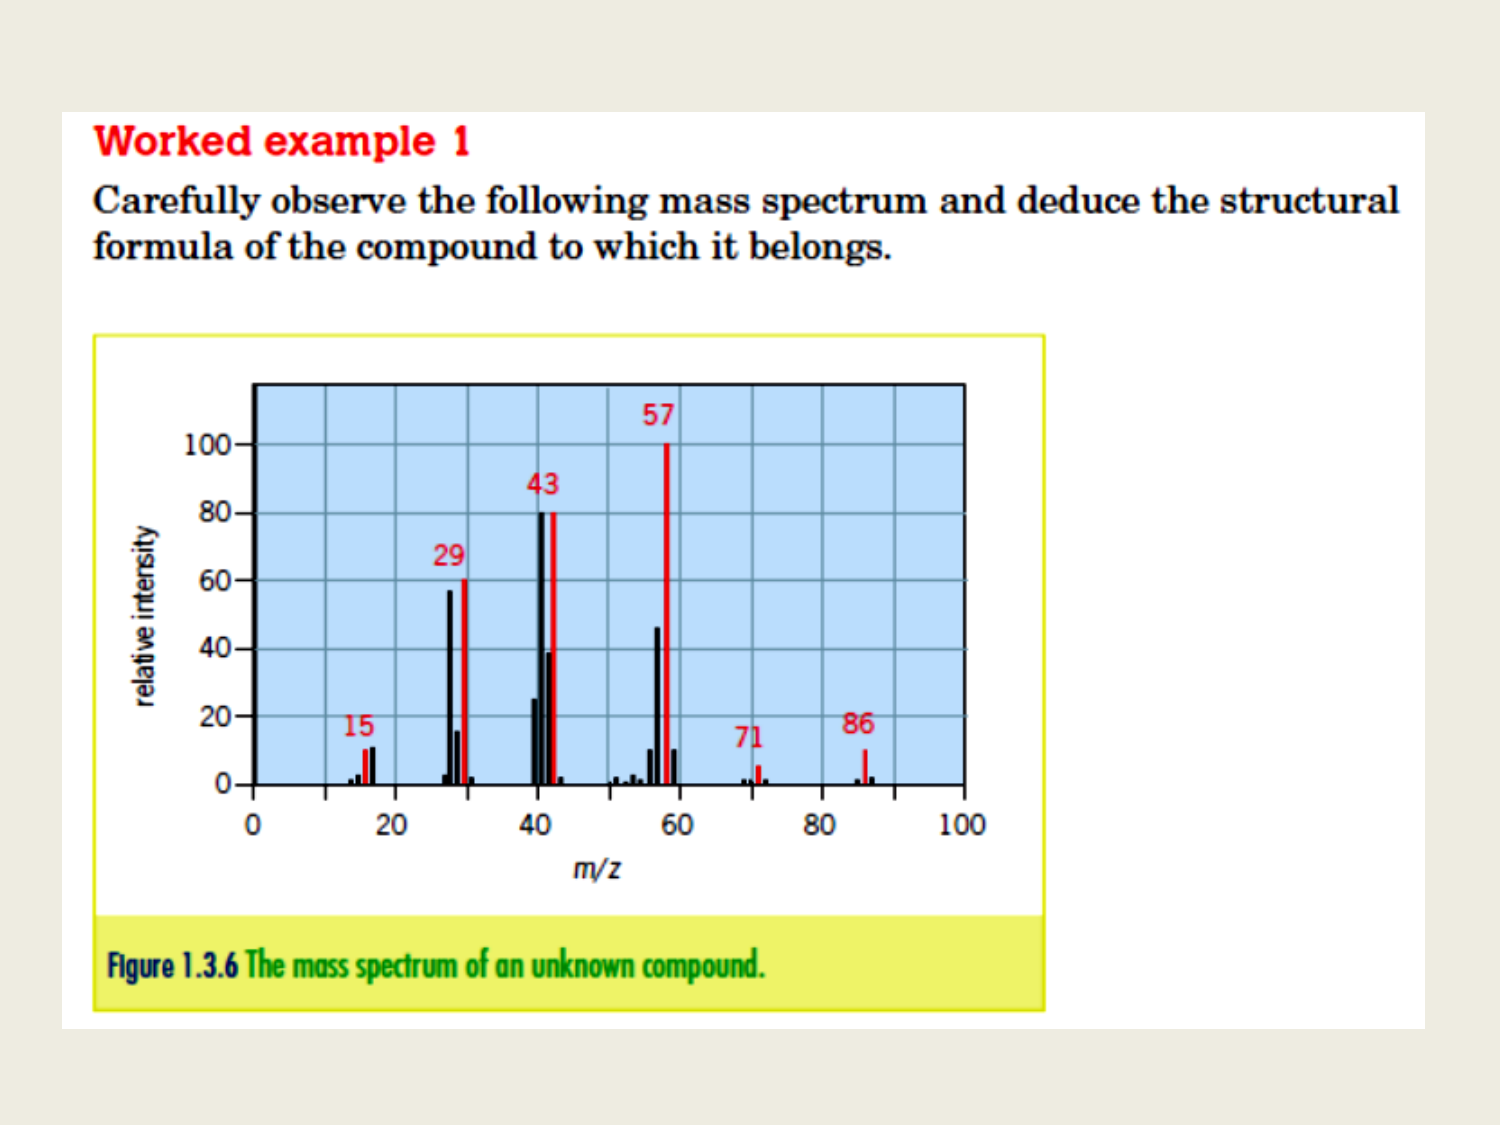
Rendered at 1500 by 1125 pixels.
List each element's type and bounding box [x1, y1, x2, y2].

picture [62, 112, 1426, 1029]
